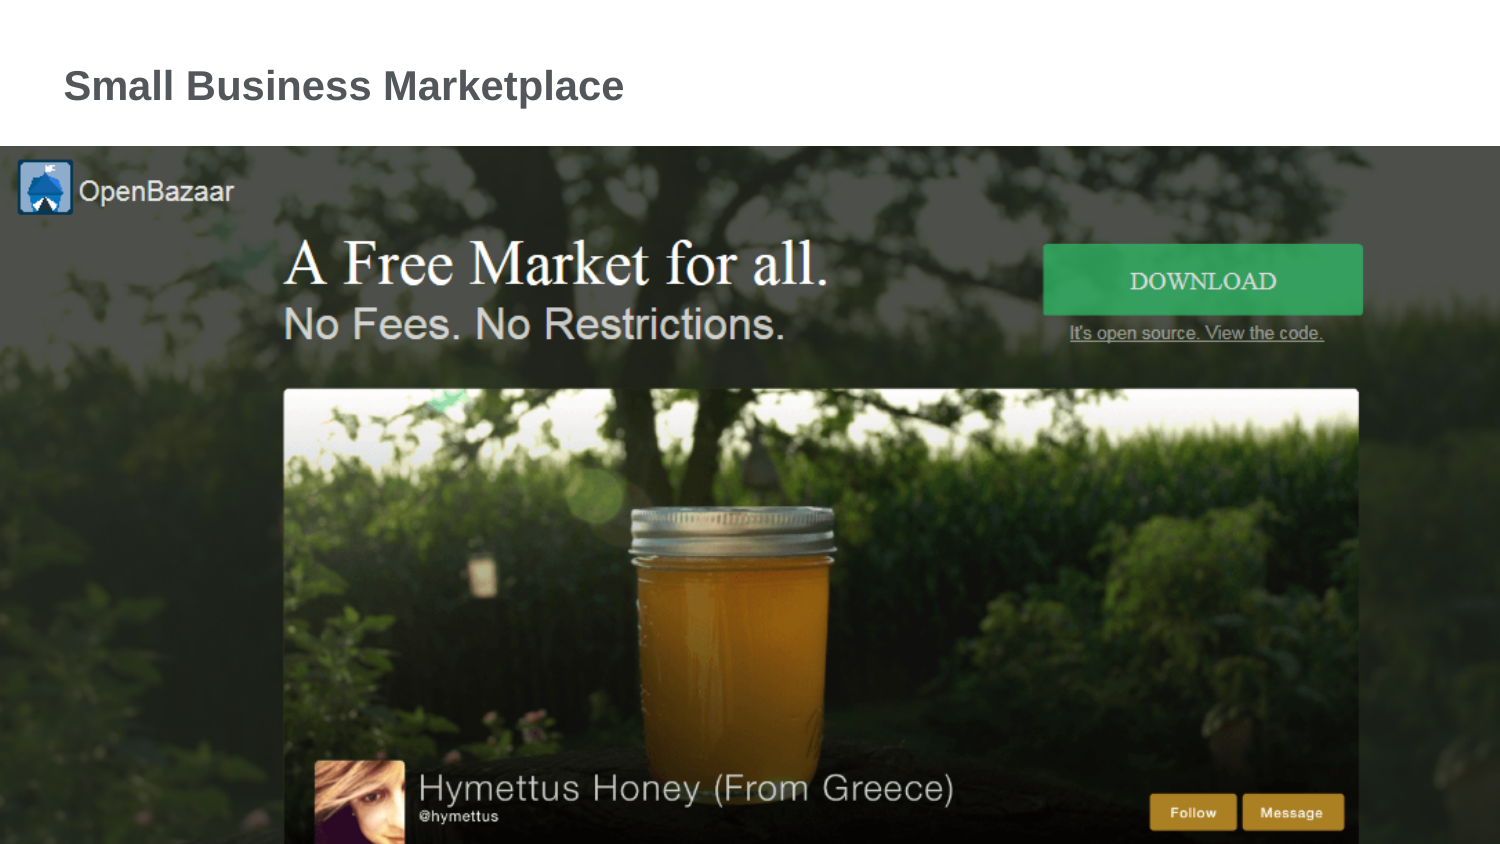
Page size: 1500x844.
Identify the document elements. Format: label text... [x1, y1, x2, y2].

picture [0, 146, 1500, 844]
text_box Small Business Marketplace [63, 58, 1500, 144]
